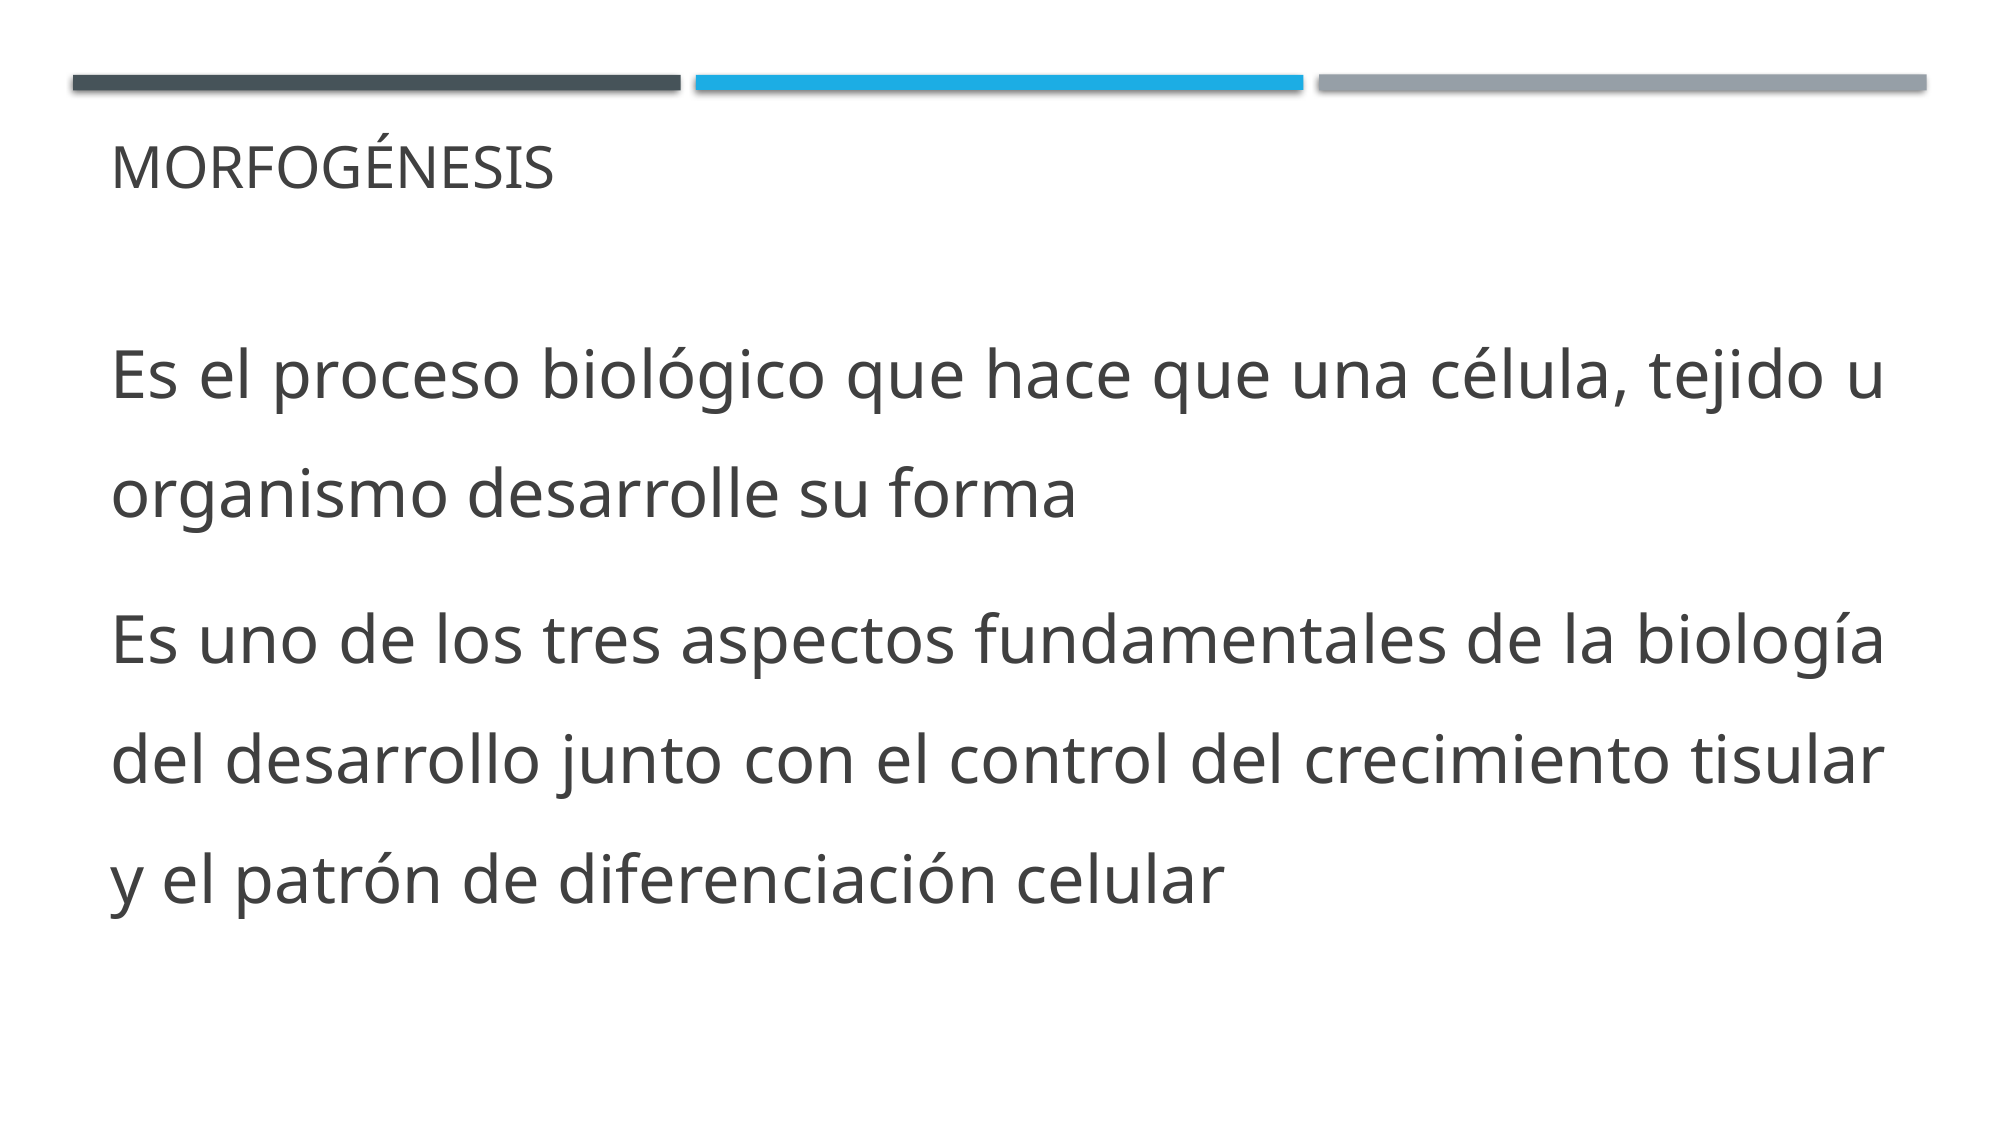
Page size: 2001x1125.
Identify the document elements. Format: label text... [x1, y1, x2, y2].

title Morfogénesis [95, 115, 1905, 208]
list Es el proceso biológico que hace que una célula, tejido u organismo desarrolle su forma Es uno de los tres aspectos fundamentales de la biología del desarrollo junto con el control del crecimiento tisular y el patrón de diferenciación celular [95, 228, 1905, 981]
